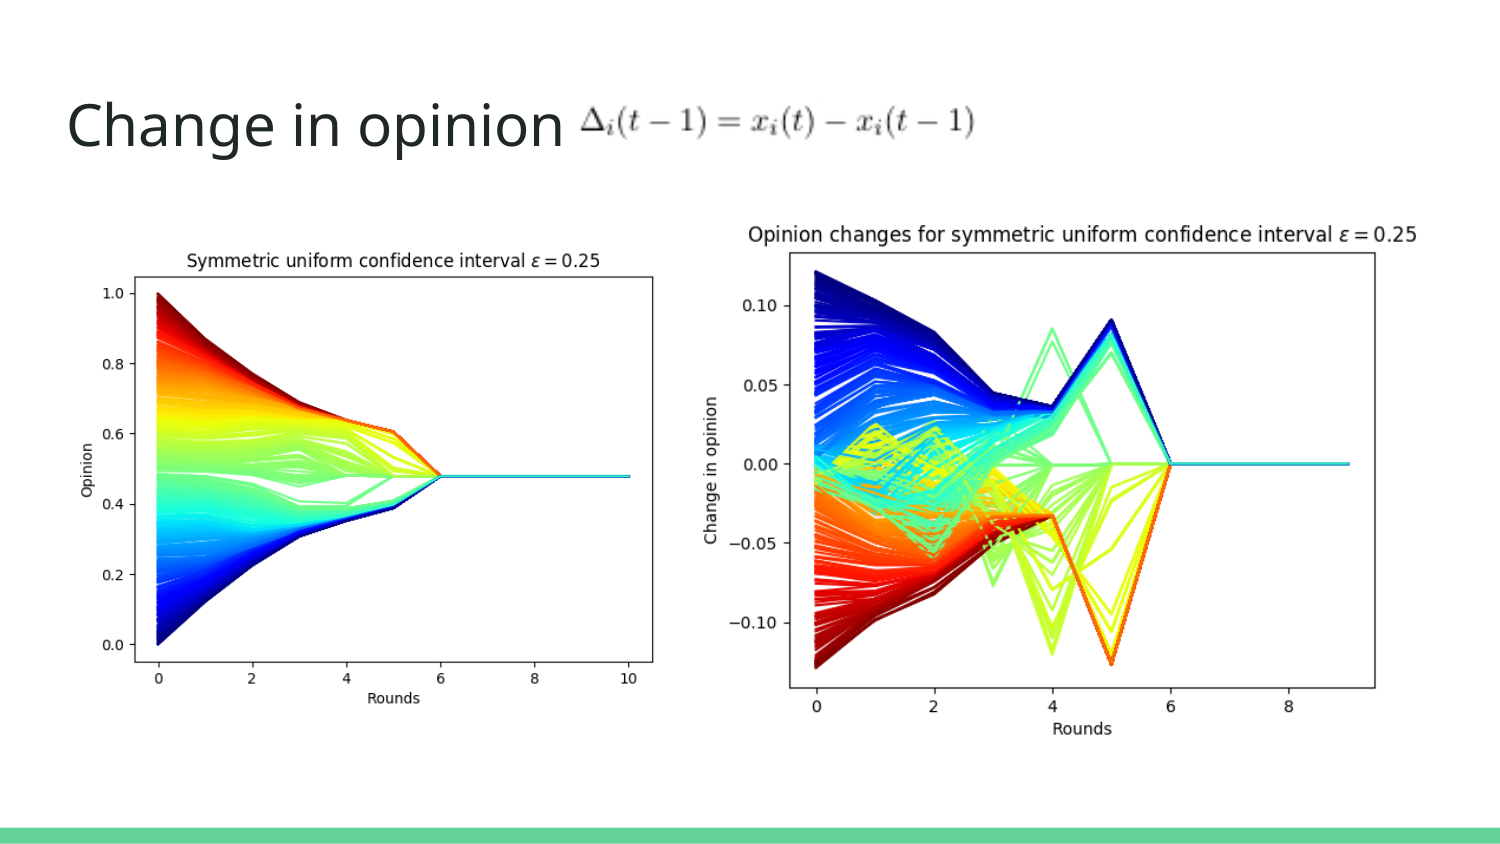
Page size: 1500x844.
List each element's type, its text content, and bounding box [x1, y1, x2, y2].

title Change in opinion [51, 72, 1449, 167]
picture [51, 183, 1450, 751]
picture [568, 98, 988, 152]
